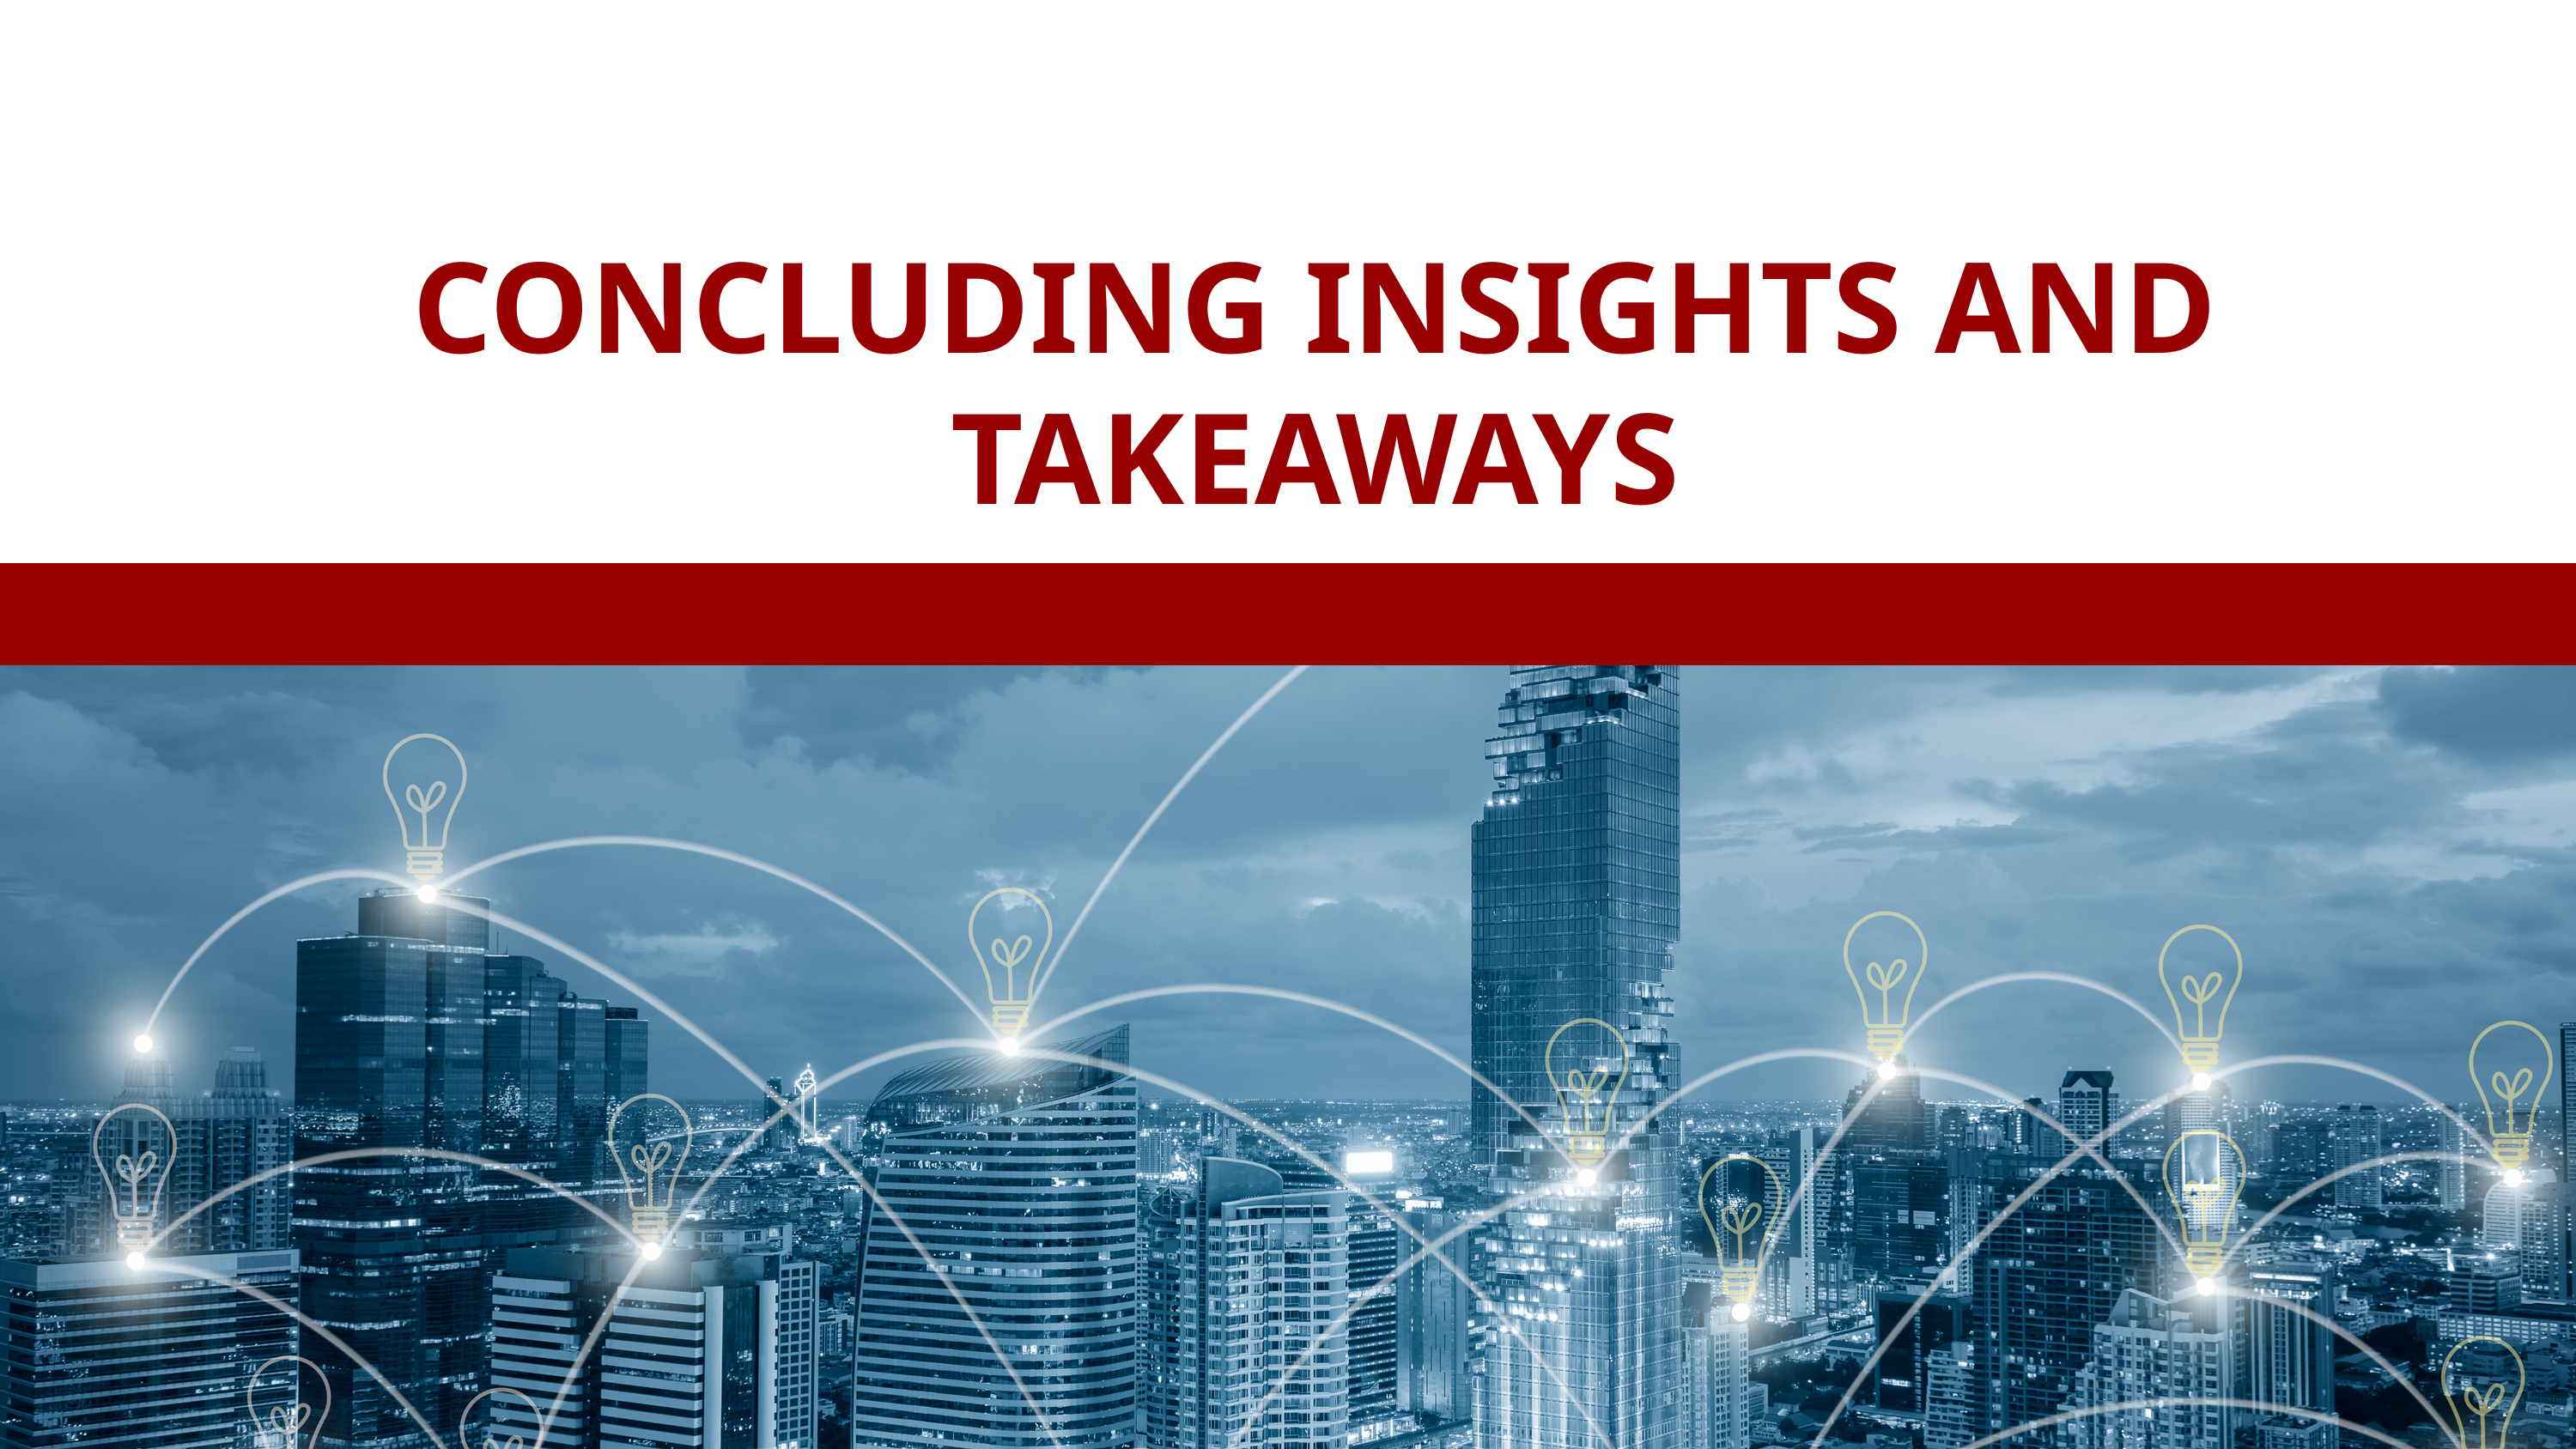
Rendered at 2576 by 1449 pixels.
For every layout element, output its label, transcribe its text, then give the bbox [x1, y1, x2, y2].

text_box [0, 562, 2576, 666]
text_box CONCLUDING INSIGHTS AND TAKEAWAYS [343, 227, 2287, 530]
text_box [0, 675, 2576, 1449]
